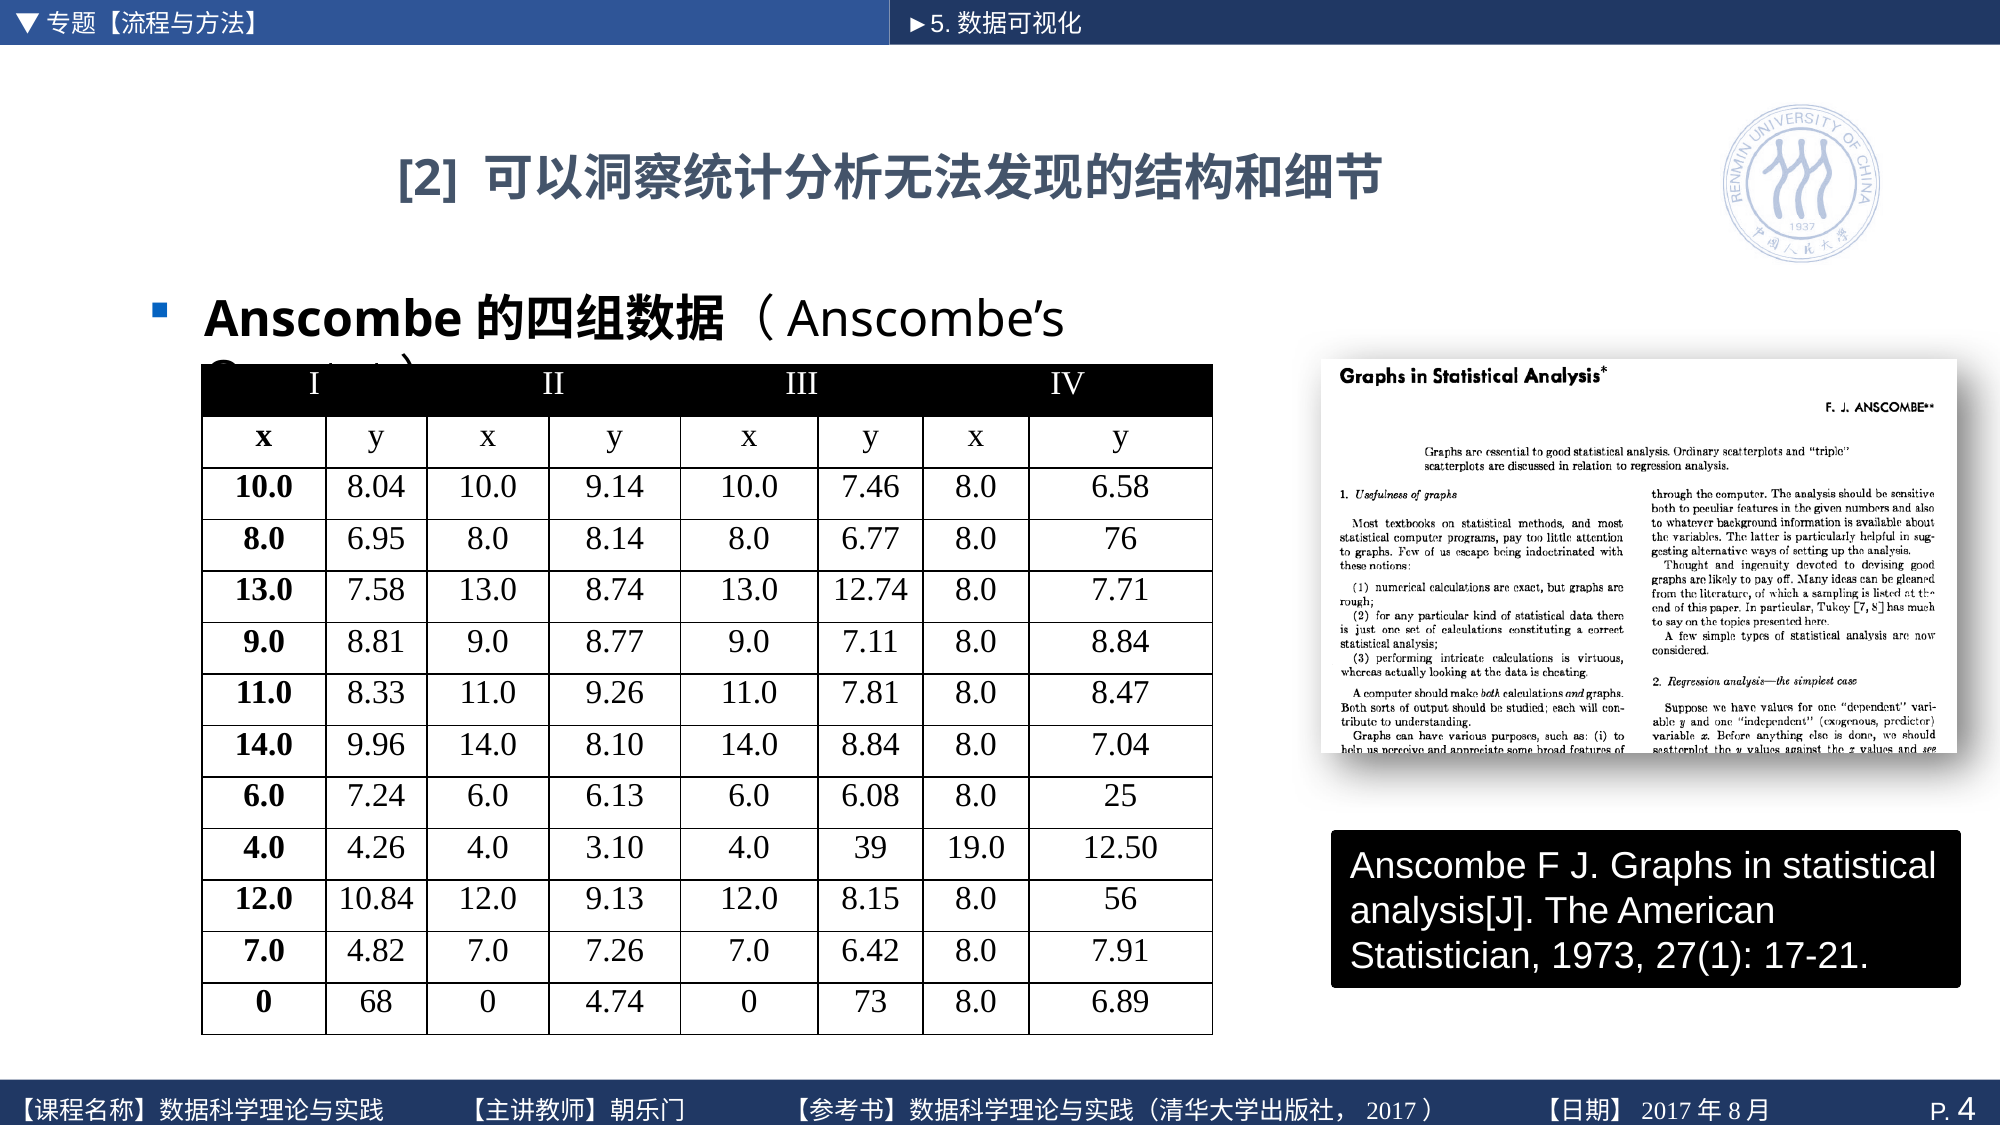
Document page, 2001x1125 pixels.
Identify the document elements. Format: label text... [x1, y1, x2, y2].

table_cell 6.89 [1030, 984, 1212, 1034]
table_cell 12.50 [1030, 829, 1212, 879]
table_cell 7.0 [428, 932, 548, 982]
table_cell 13.0 [203, 572, 325, 622]
table_cell 6.08 [819, 778, 922, 828]
table_cell 10.84 [327, 881, 426, 931]
table_cell 73 [819, 984, 922, 1034]
table_cell x [681, 417, 817, 467]
table_header II [428, 366, 680, 416]
table_header III [681, 366, 922, 416]
table_cell 11.0 [681, 675, 817, 725]
table_cell 9.0 [428, 623, 548, 673]
table_cell 7.04 [1030, 726, 1212, 776]
list ►5.数据可视化 [890, 0, 1249, 43]
table_cell 11.0 [428, 675, 548, 725]
table_cell 8.0 [924, 778, 1028, 828]
table_cell 9.0 [203, 623, 325, 673]
table_cell 8.77 [550, 623, 680, 673]
text_box Anscombe F J. Graphs in statistical analysis[J]. The American Statistician, 1973, 27(1): 17-21. [1331, 830, 1961, 988]
table_cell 8.0 [924, 726, 1028, 776]
table_cell 6.0 [681, 778, 817, 828]
table_cell 12.74 [819, 572, 922, 622]
table_cell 12.0 [428, 881, 548, 931]
table_cell 19.0 [924, 829, 1028, 879]
table_cell 14.0 [203, 726, 325, 776]
list ▼专题【流程与方法】 [0, 0, 725, 43]
table_cell 8.0 [924, 623, 1028, 673]
table_cell 14.0 [681, 726, 817, 776]
table_cell 10.0 [203, 469, 325, 519]
title [2] 可以洞察统计分析无法发现的结构和细节 [317, 126, 1464, 225]
table_cell 8.0 [924, 520, 1028, 570]
table_cell 7.0 [681, 932, 817, 982]
table_cell 13.0 [681, 572, 817, 622]
table_cell 76 [1030, 520, 1212, 570]
table_cell 9.26 [550, 675, 680, 725]
table_cell 7.0 [203, 932, 325, 982]
table_cell 6.42 [819, 932, 922, 982]
list Anscombe的四组数据（Anscombe’s Quartet） [133, 278, 1296, 1028]
table_cell x [428, 417, 548, 467]
table_cell 8.0 [681, 520, 817, 570]
table_cell 8.14 [550, 520, 680, 570]
table_cell 8.74 [550, 572, 680, 622]
table_cell 0 [681, 984, 817, 1034]
table_cell 9.13 [550, 881, 680, 931]
table_cell 6.58 [1030, 469, 1212, 519]
table_cell 7.11 [819, 623, 922, 673]
table_cell 6.0 [203, 778, 325, 828]
table_header I [203, 366, 426, 416]
table_cell 8.0 [203, 520, 325, 570]
table_cell 56 [1030, 881, 1212, 931]
table_cell 7.91 [1030, 932, 1212, 982]
table_cell 12.0 [681, 881, 817, 931]
table_cell y [327, 417, 426, 467]
table_cell 6.95 [327, 520, 426, 570]
table_cell 8.84 [819, 726, 922, 776]
table_cell 8.04 [327, 469, 426, 519]
table_cell 8.0 [924, 572, 1028, 622]
table_cell 9.96 [327, 726, 426, 776]
table_cell y [819, 417, 922, 467]
table_cell 8.0 [924, 881, 1028, 931]
table_cell 4.82 [327, 932, 426, 982]
table_cell x [203, 417, 325, 467]
table_cell 0 [203, 984, 325, 1034]
table_cell 8.0 [924, 675, 1028, 725]
table_cell 8.0 [924, 469, 1028, 519]
table_cell 0 [428, 984, 548, 1034]
table_cell 3.10 [550, 829, 680, 879]
table_cell 9.0 [681, 623, 817, 673]
table_cell 8.0 [924, 984, 1028, 1034]
table_cell 8.10 [550, 726, 680, 776]
table_cell 8.84 [1030, 623, 1212, 673]
table_cell 10.0 [681, 469, 817, 519]
table_cell 8.15 [819, 881, 922, 931]
table_cell x [924, 417, 1028, 467]
table_cell 9.14 [550, 469, 680, 519]
table_cell 11.0 [203, 675, 325, 725]
table_header IV [924, 366, 1212, 416]
table_cell 4.74 [550, 984, 680, 1034]
table_cell 8.0 [428, 520, 548, 570]
table_cell 4.26 [327, 829, 426, 879]
table_cell 10.0 [428, 469, 548, 519]
table_cell 4.0 [428, 829, 548, 879]
picture [1321, 359, 1957, 753]
table_cell 7.71 [1030, 572, 1212, 622]
table_cell 68 [327, 984, 426, 1034]
table_cell 7.81 [819, 675, 922, 725]
table_cell 8.47 [1030, 675, 1212, 725]
table_cell 6.13 [550, 778, 680, 828]
table_cell 7.58 [327, 572, 426, 622]
table_cell y [550, 417, 680, 467]
table_cell 7.26 [550, 932, 680, 982]
table_cell 39 [819, 829, 922, 879]
table_cell y [1030, 417, 1212, 467]
table_cell 13.0 [428, 572, 548, 622]
table_cell 8.0 [924, 932, 1028, 982]
table_cell 7.24 [327, 778, 426, 828]
table_cell 25 [1030, 778, 1212, 828]
table_cell 12.0 [203, 881, 325, 931]
table_cell 8.33 [327, 675, 426, 725]
table_cell 4.0 [681, 829, 817, 879]
table_cell 8.81 [327, 623, 426, 673]
table_cell 6.77 [819, 520, 922, 570]
table_cell 4.0 [203, 829, 325, 879]
table_cell 6.0 [428, 778, 548, 828]
table_cell 14.0 [428, 726, 548, 776]
table_cell 7.46 [819, 469, 922, 519]
